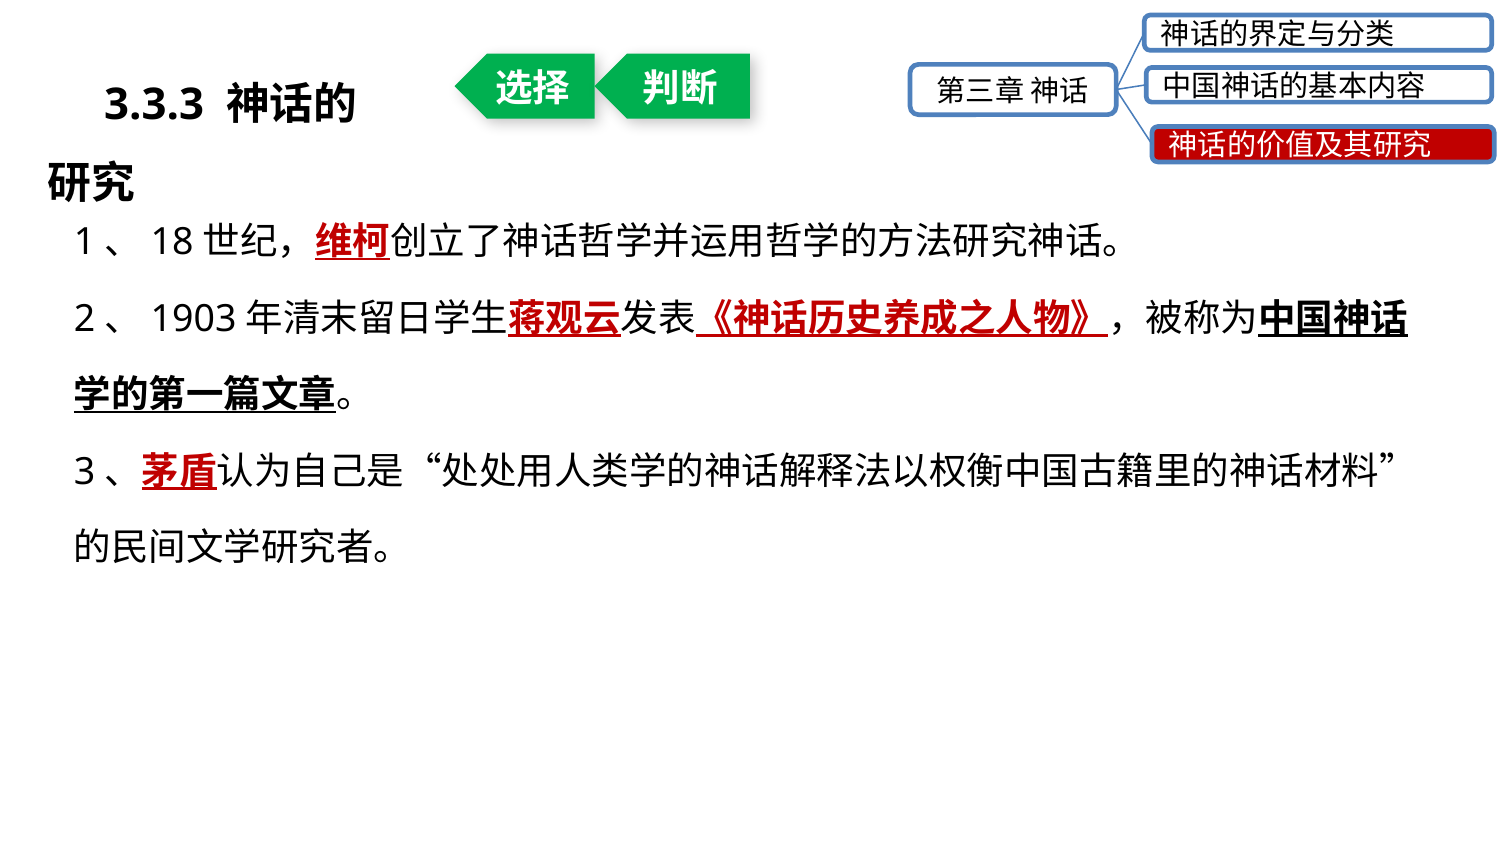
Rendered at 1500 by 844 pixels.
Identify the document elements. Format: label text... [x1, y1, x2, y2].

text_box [909, 14, 1495, 163]
text_box 选择 [452, 51, 597, 121]
text_box 3.3.3 神话的研究 [36, 43, 400, 134]
text_box 判断 [592, 51, 753, 121]
text_box 1、18世纪，维柯创立了神话哲学并运用哲学的方法研究神话。 2、1903年清末留日学生蒋观云发表《神话历史养成之人物》，被称为中国神话学的第一篇文章。 3、茅盾认为自己是“处处用人类学的神话解释法以权衡中国古籍里的神话材料”的民间文学研究者。 [62, 180, 1456, 574]
